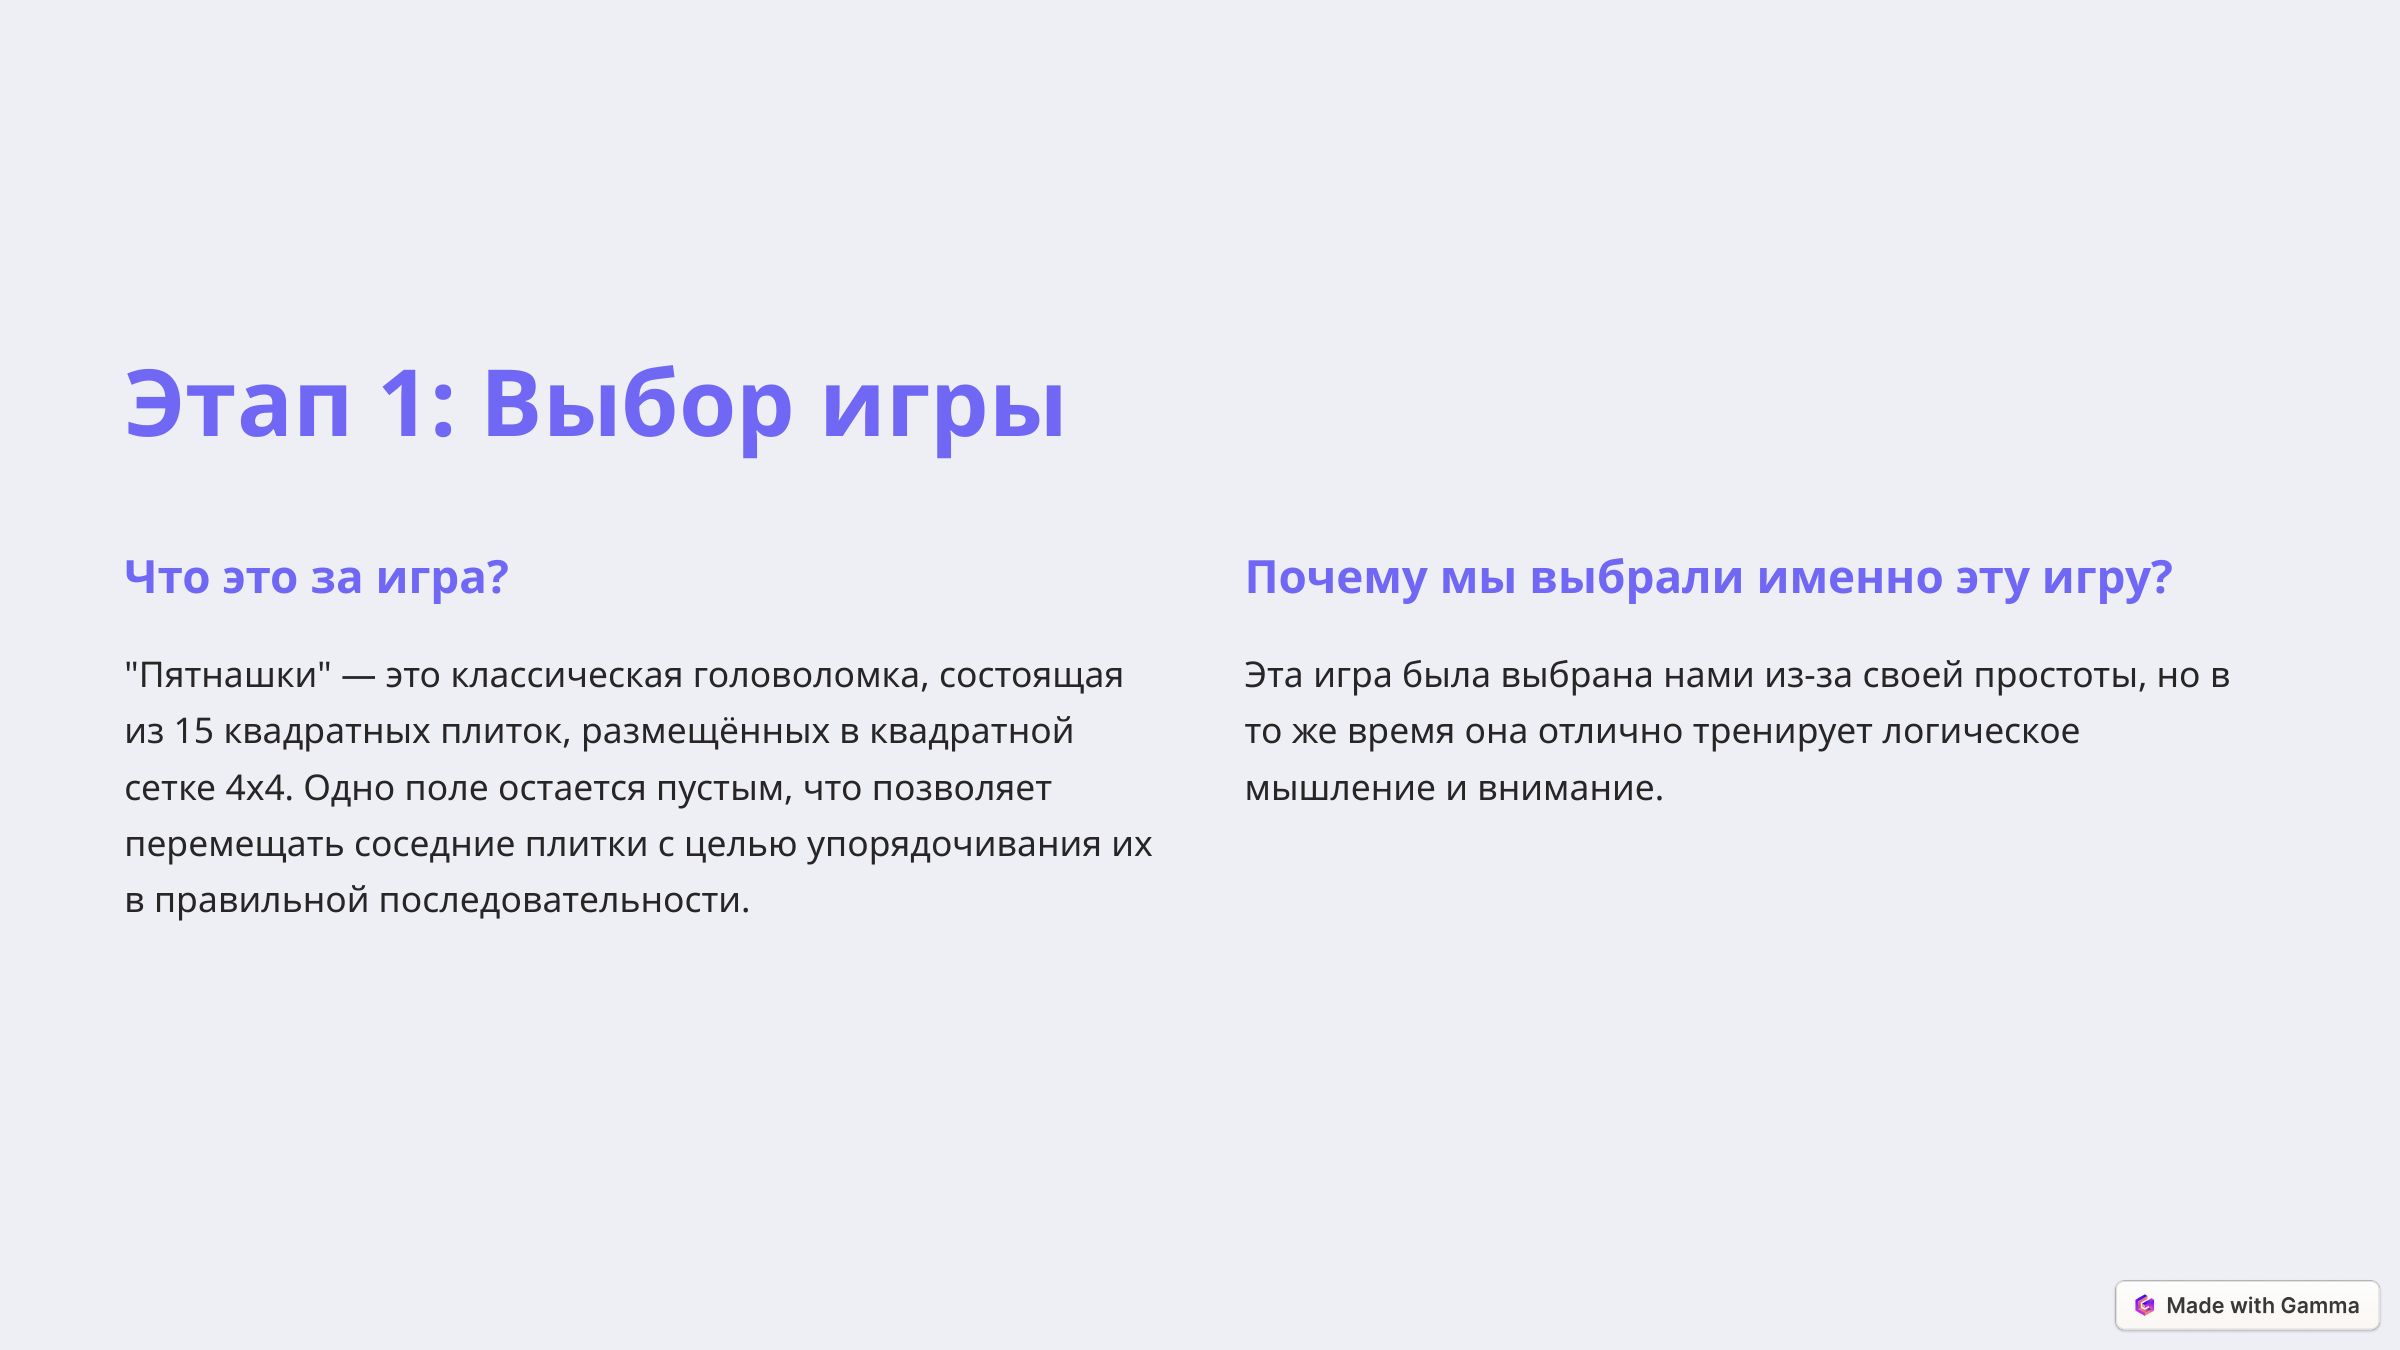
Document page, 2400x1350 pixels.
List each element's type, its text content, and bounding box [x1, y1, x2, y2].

text_box Этап 1: Выбор игры [124, 338, 1060, 456]
text_box Что это за игра? [124, 544, 592, 603]
text_box "Пятнашки" — это классическая головоломка, состоящая из 15 квадратных плиток, размещённых в квадратной сетке 4x4. Одно поле остается пустым, что позволяет перемещать соседние плитки с целью упорядочивания их в правильной последовательности. [124, 638, 1157, 980]
text_box Эта игра была выбрана нами из-за своей простоты, но в то же время она отлично тренирует логическое мышление и внимание. [1244, 638, 2277, 809]
picture [2106, 1271, 2389, 1339]
text_box Почему мы выбрали именно эту игру? [1244, 544, 2184, 603]
